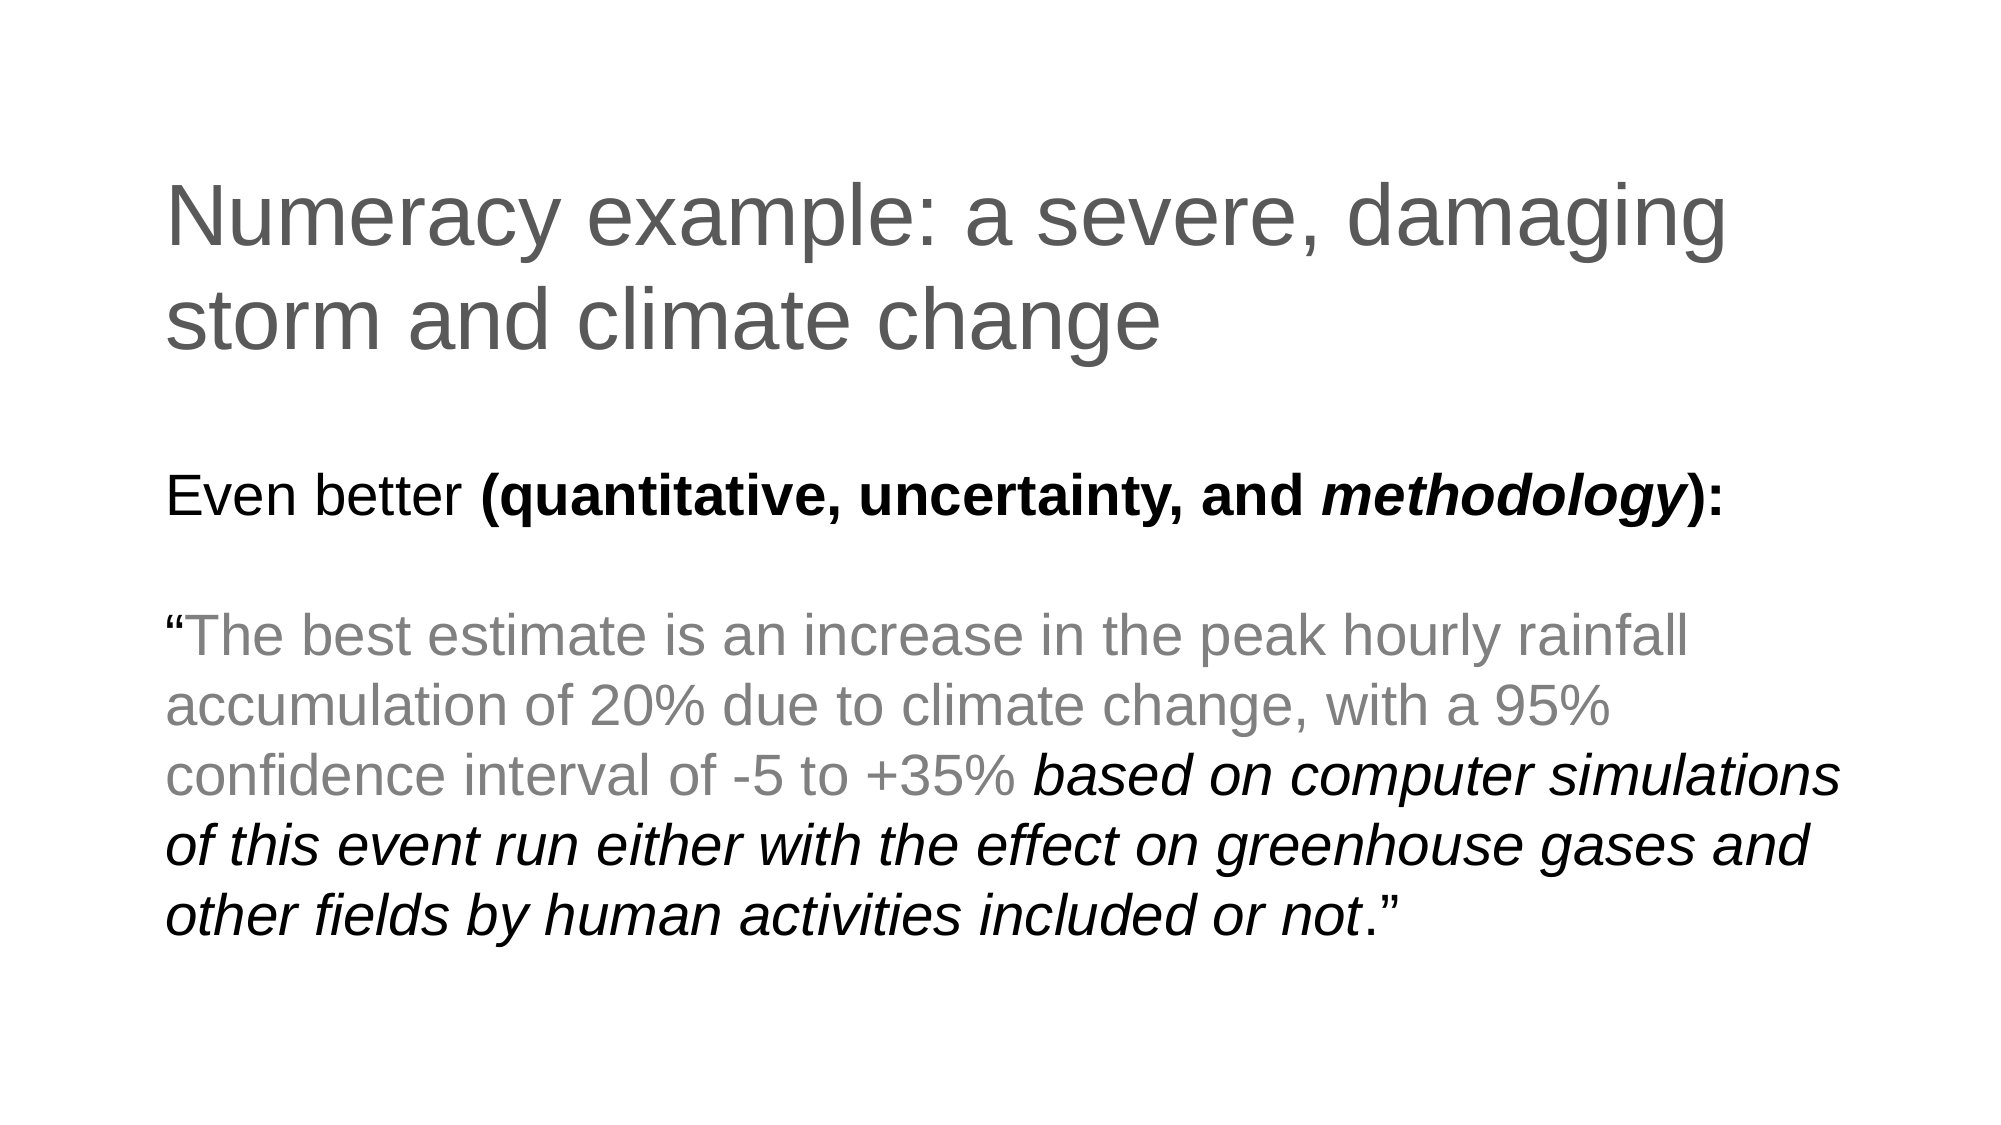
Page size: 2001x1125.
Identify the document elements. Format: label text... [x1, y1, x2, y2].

title Numeracy example: a severe, damaging storm and climate change [150, 149, 1875, 375]
list Even better (quantitative, uncertainty, and methodology): “The best estimate is an increase in the peak hourly rainfall accumulation of 20% due to climate change, with a 95% confidence interval of -5 to +35% based on computer simulations of this event run either with the effect on greenhouse gases and other fields by human activities included or not.” [150, 450, 1875, 975]
